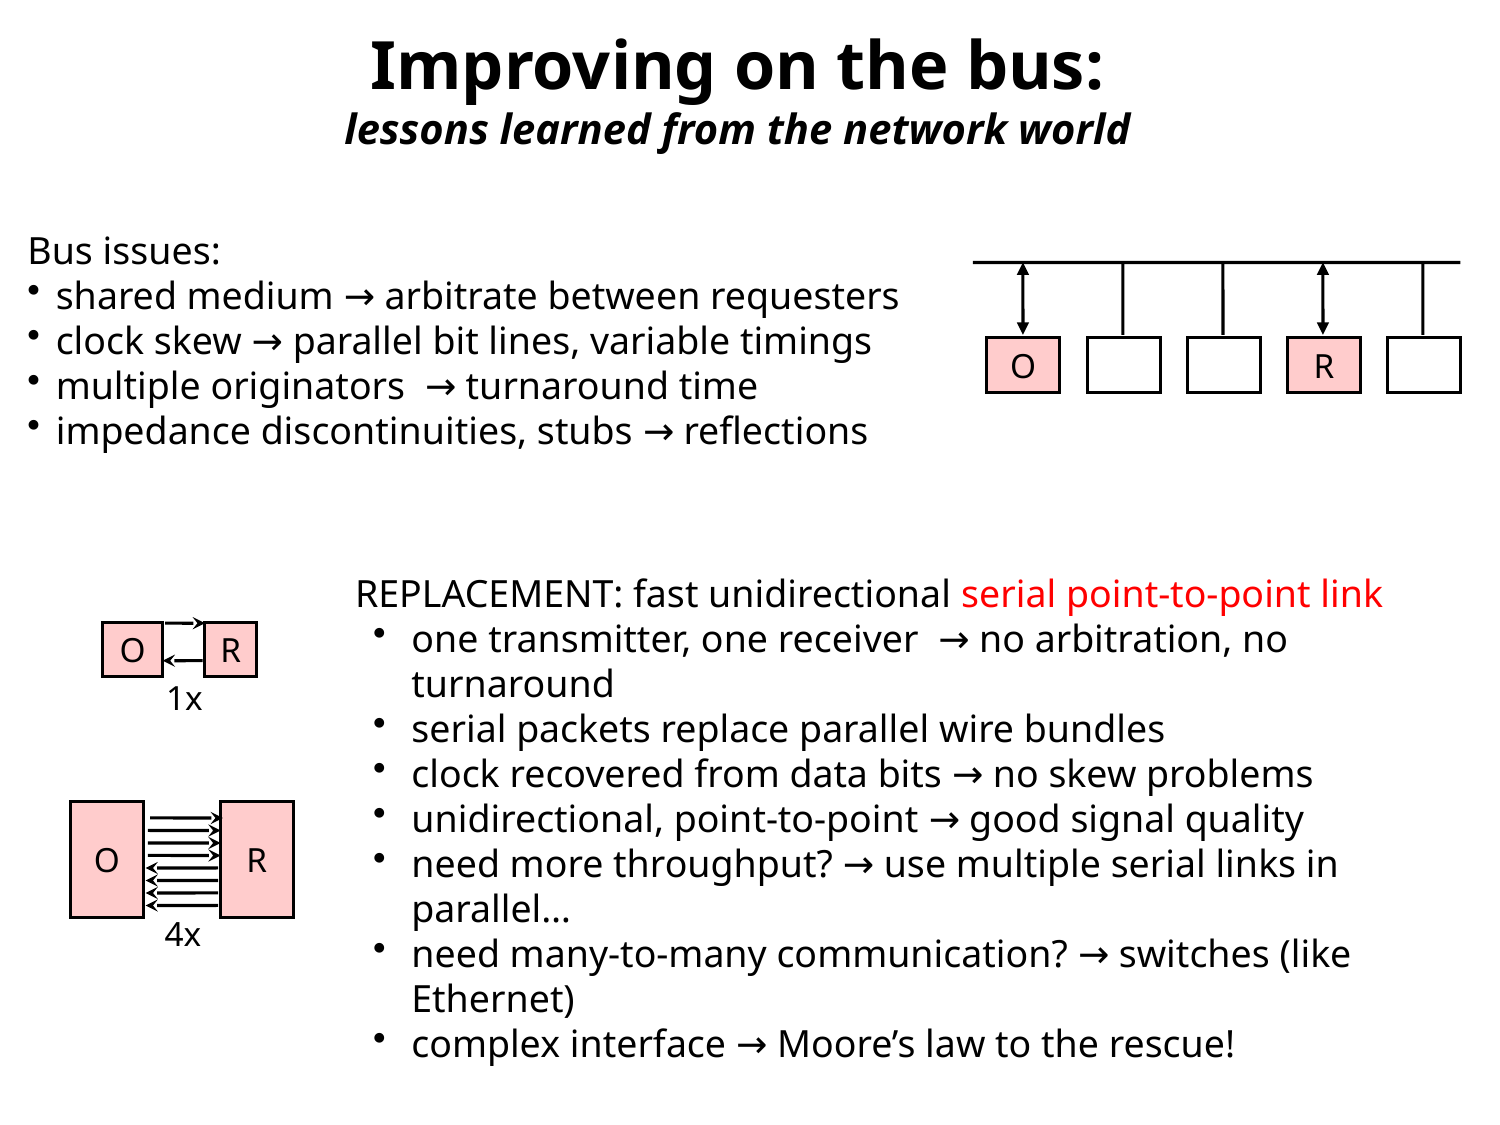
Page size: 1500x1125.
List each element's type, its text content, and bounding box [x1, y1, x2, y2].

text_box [70, 801, 294, 962]
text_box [972, 262, 1461, 394]
title Improving on the bus: lessons learned from the network world [0, 37, 1488, 138]
text_box Bus issues: shared medium → arbitrate between requesters clock skew → parallel bit lines, variable timings multiple originators → turnaround time impedance discontinuities, stubs → reflections [12, 219, 975, 460]
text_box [102, 621, 257, 726]
text_box REPLACEMENT: fast unidirectional serial point-to-point link one transmitter, one receiver → no arbitration, no turnaround serial packets replace parallel wire bundles clock recovered from data bits → no skew problems unidirectional, point-to-point → good signal quality need more throughput? → use multiple serial links in parallel… need many-to-many communication? → switches (like Ethernet) complex interface → Moore’s law to the rescue! [340, 562, 1500, 1073]
